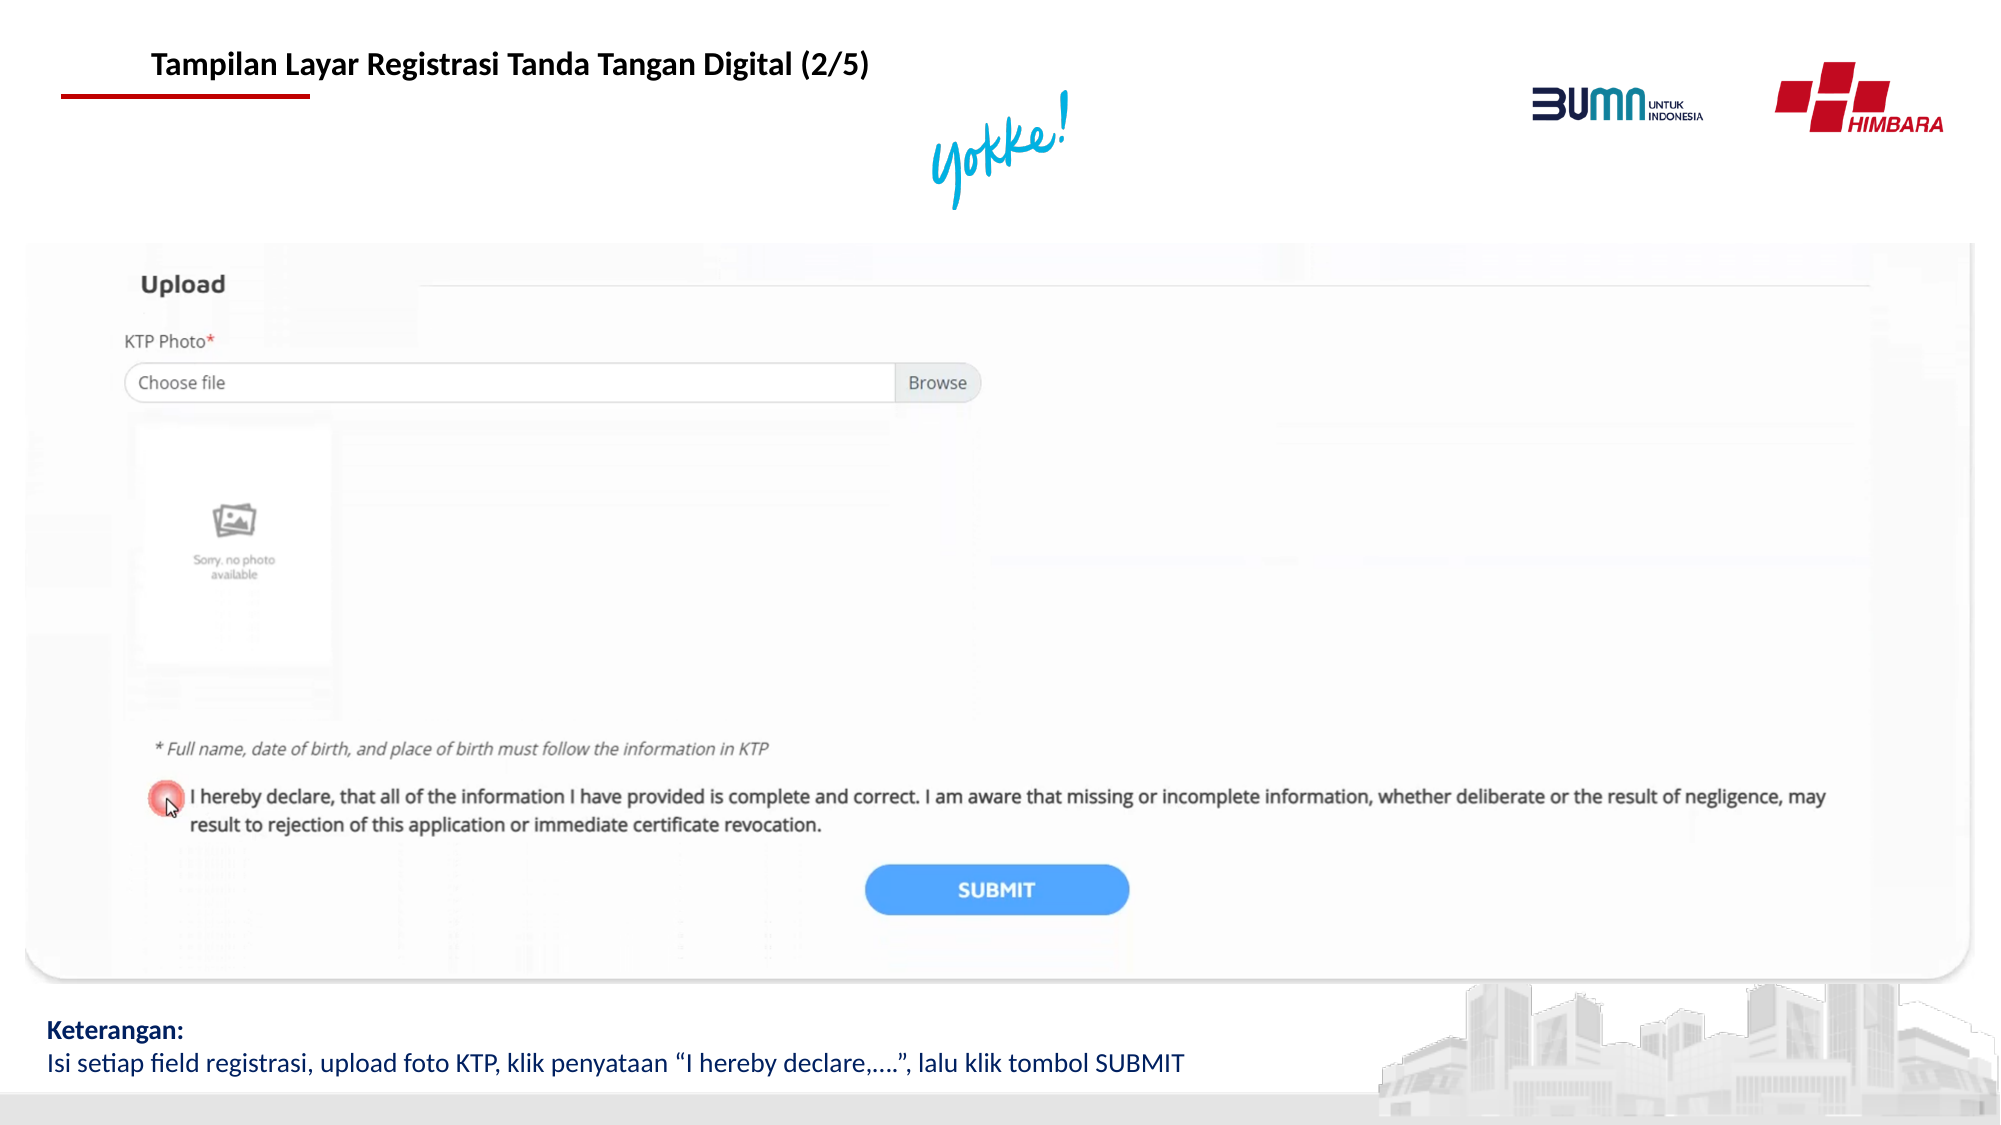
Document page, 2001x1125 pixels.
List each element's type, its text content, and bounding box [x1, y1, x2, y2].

picture [1526, 57, 1709, 150]
text_box Keterangan: Isi setiap field registrasi, upload foto KTP, klik penyataan “I hereby declare,….”, lalu klik tombol SUBMIT [32, 1004, 1833, 1086]
picture [0, 243, 2000, 1125]
picture [932, 89, 1068, 210]
title Tampilan Layar Registrasi Tanda Tangan Digital (2/5) [136, 38, 1632, 91]
picture [1767, 50, 1950, 143]
picture [932, 156, 955, 210]
